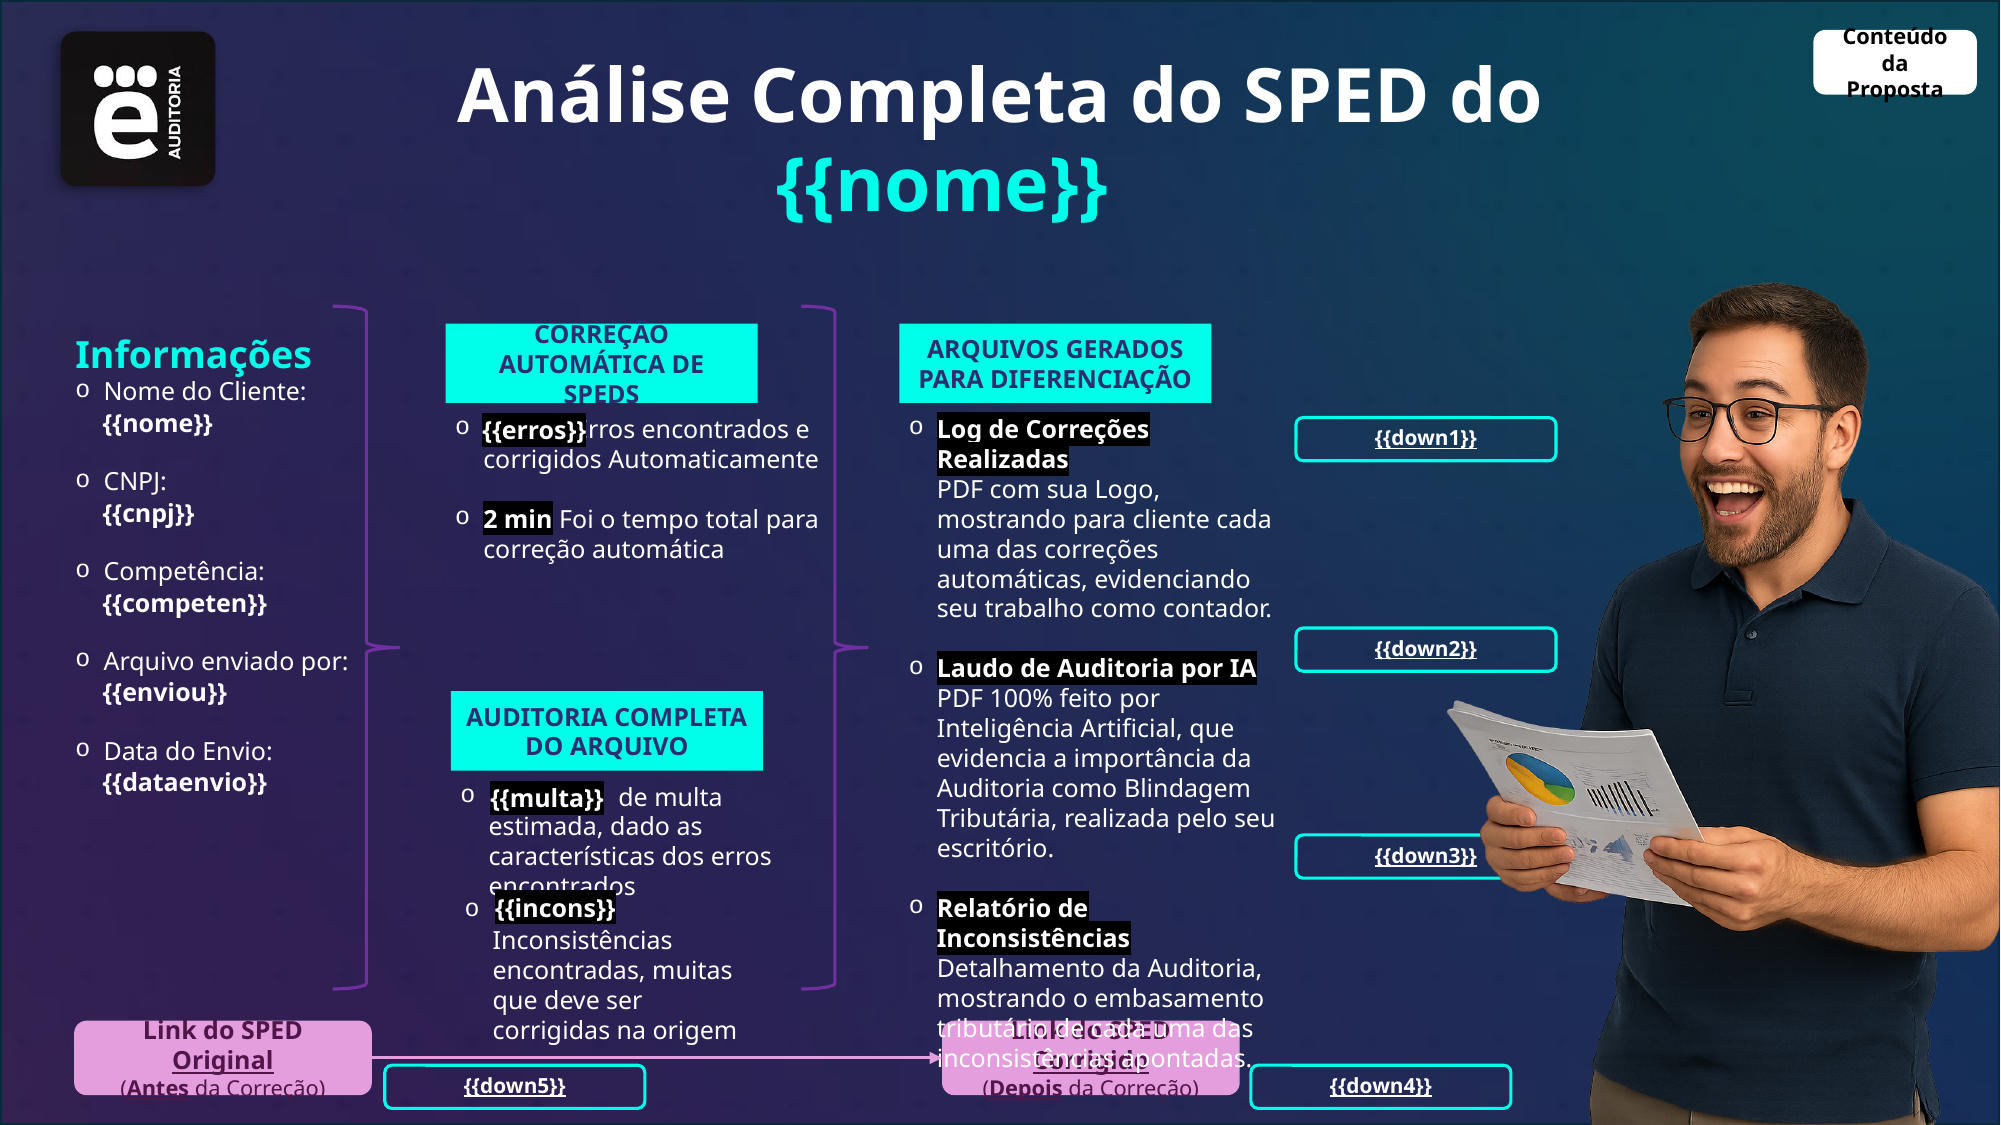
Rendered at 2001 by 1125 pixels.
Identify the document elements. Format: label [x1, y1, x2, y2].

picture [0, 0, 2001, 1125]
text_box [445, 690, 822, 881]
text_box [893, 323, 1297, 1028]
